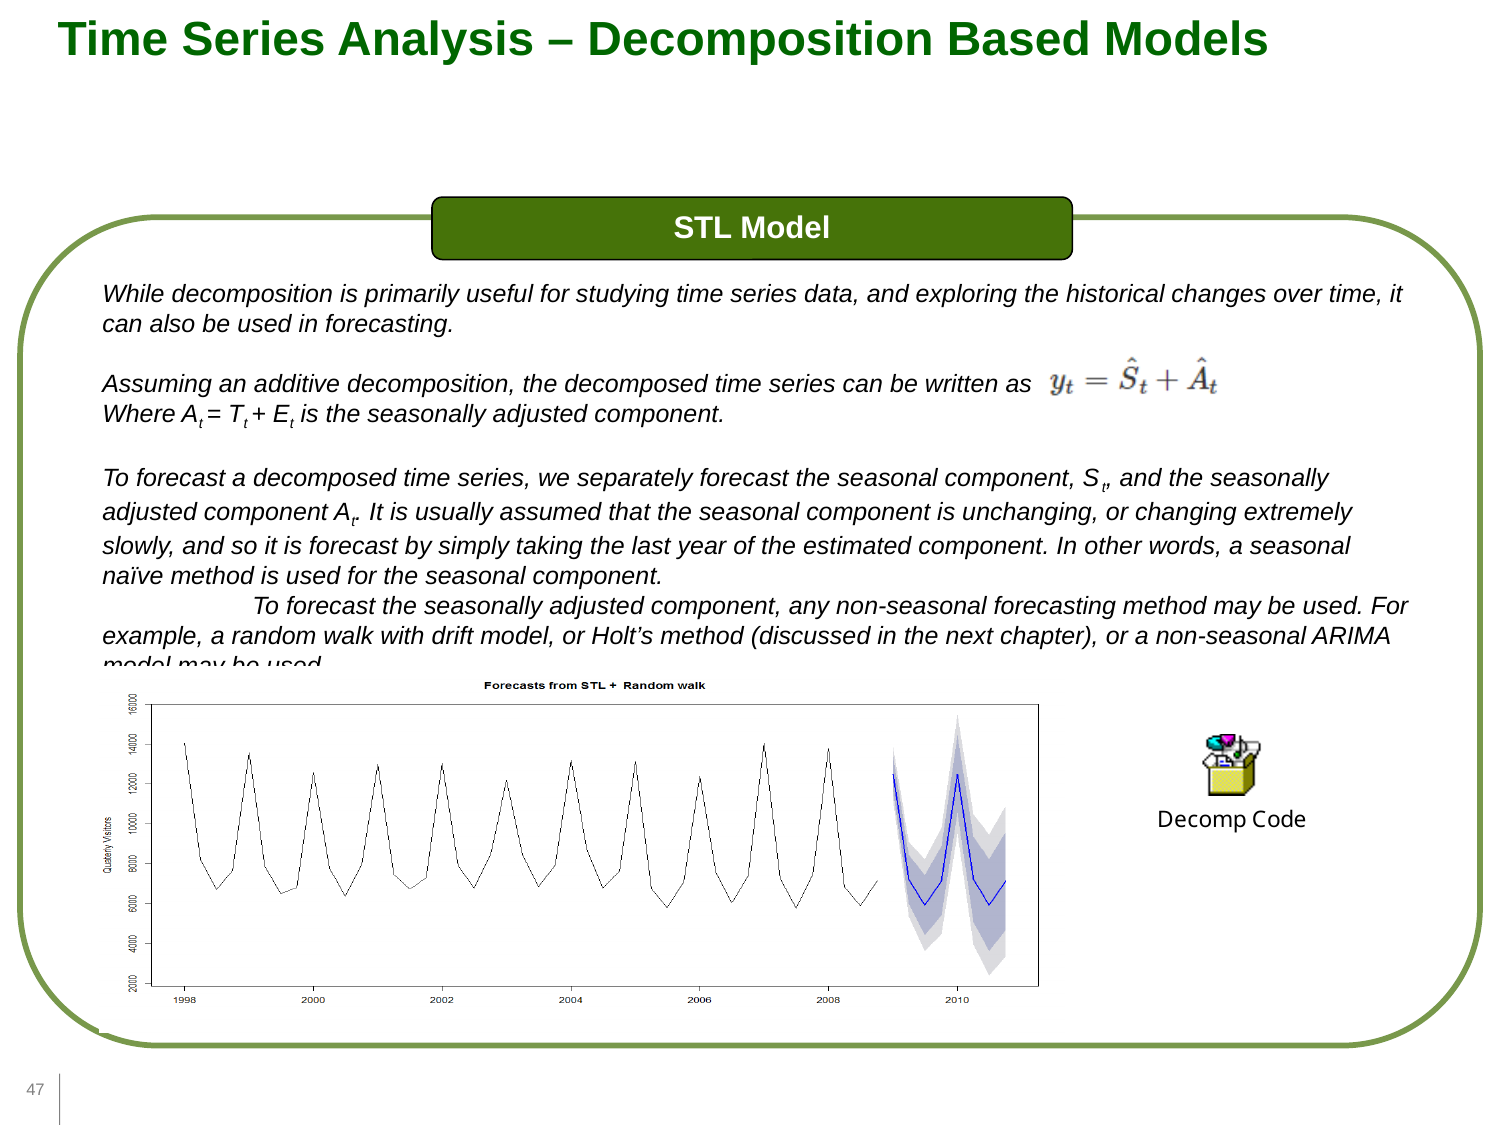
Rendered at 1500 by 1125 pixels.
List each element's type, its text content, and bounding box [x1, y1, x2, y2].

picture [1043, 343, 1239, 410]
text_box [20, 217, 1480, 1046]
picture [99, 666, 1065, 1034]
text_box STL Model [431, 197, 1073, 260]
text_box While decomposition is primarily useful for studying time series data, and exploring the historical changes over time, it can also be used in forecasting. Assuming an additive decomposition, the decomposed time series can be written as Where At = Tt + Et is the seasonally adjusted component. To forecast a decomposed time series, we separately forecast the seasonal component, St, and the seasonally adjusted component At. It is usually assumed that the seasonal component is unchanging, or changing extremely slowly, and so it is forecast by simply taking the last year of the estimated component. In other words, a seasonal naïve method is used for the seasonal component. To forecast the seasonally adjusted component, any non-seasonal forecasting method may be used. For example, a random walk with drift model, or Holt’s method (discussed in the next chapter), or a non-seasonal ARIMA model may be used. [87, 270, 1431, 742]
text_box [1140, 734, 1324, 889]
title Time Series Analysis – Decomposition Based Models [42, 0, 1443, 163]
